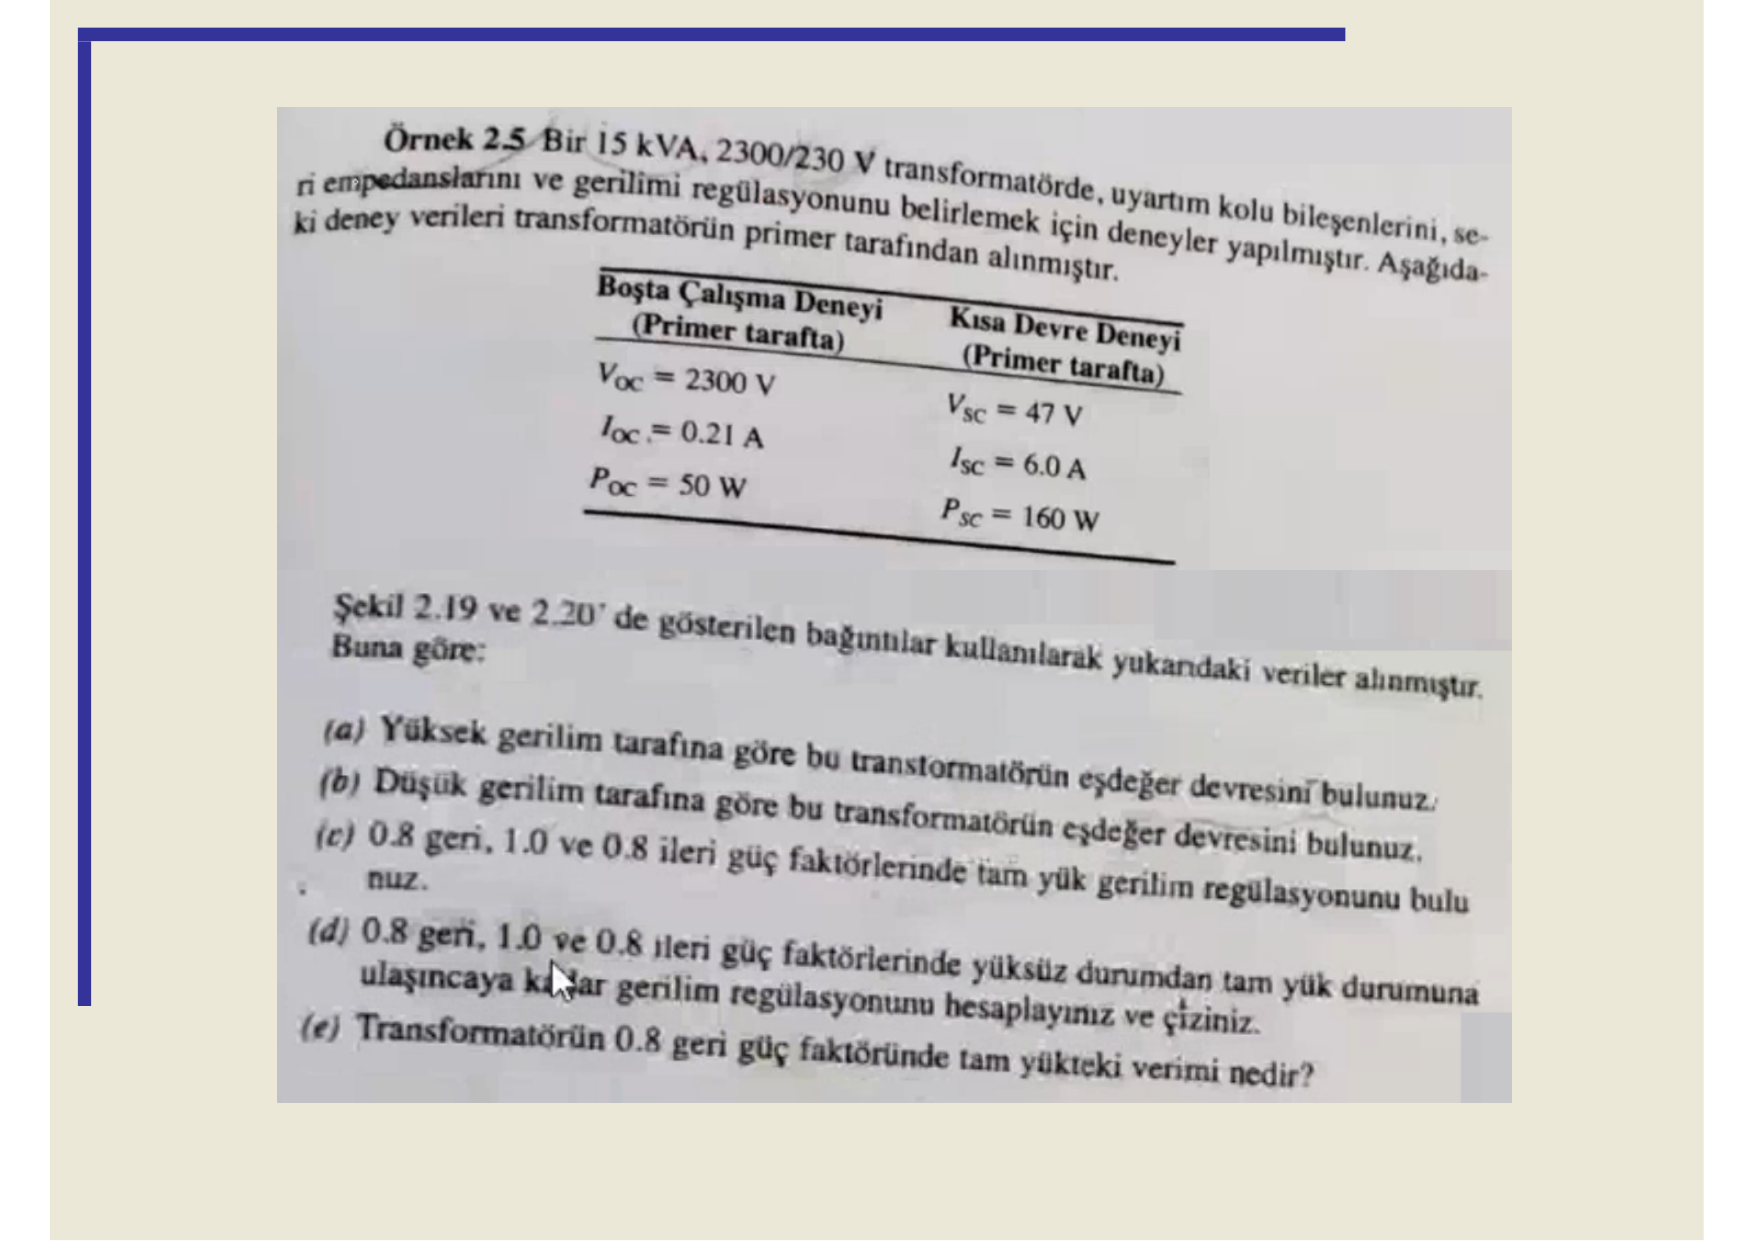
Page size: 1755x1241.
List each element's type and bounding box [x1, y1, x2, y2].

picture [276, 107, 1512, 1104]
